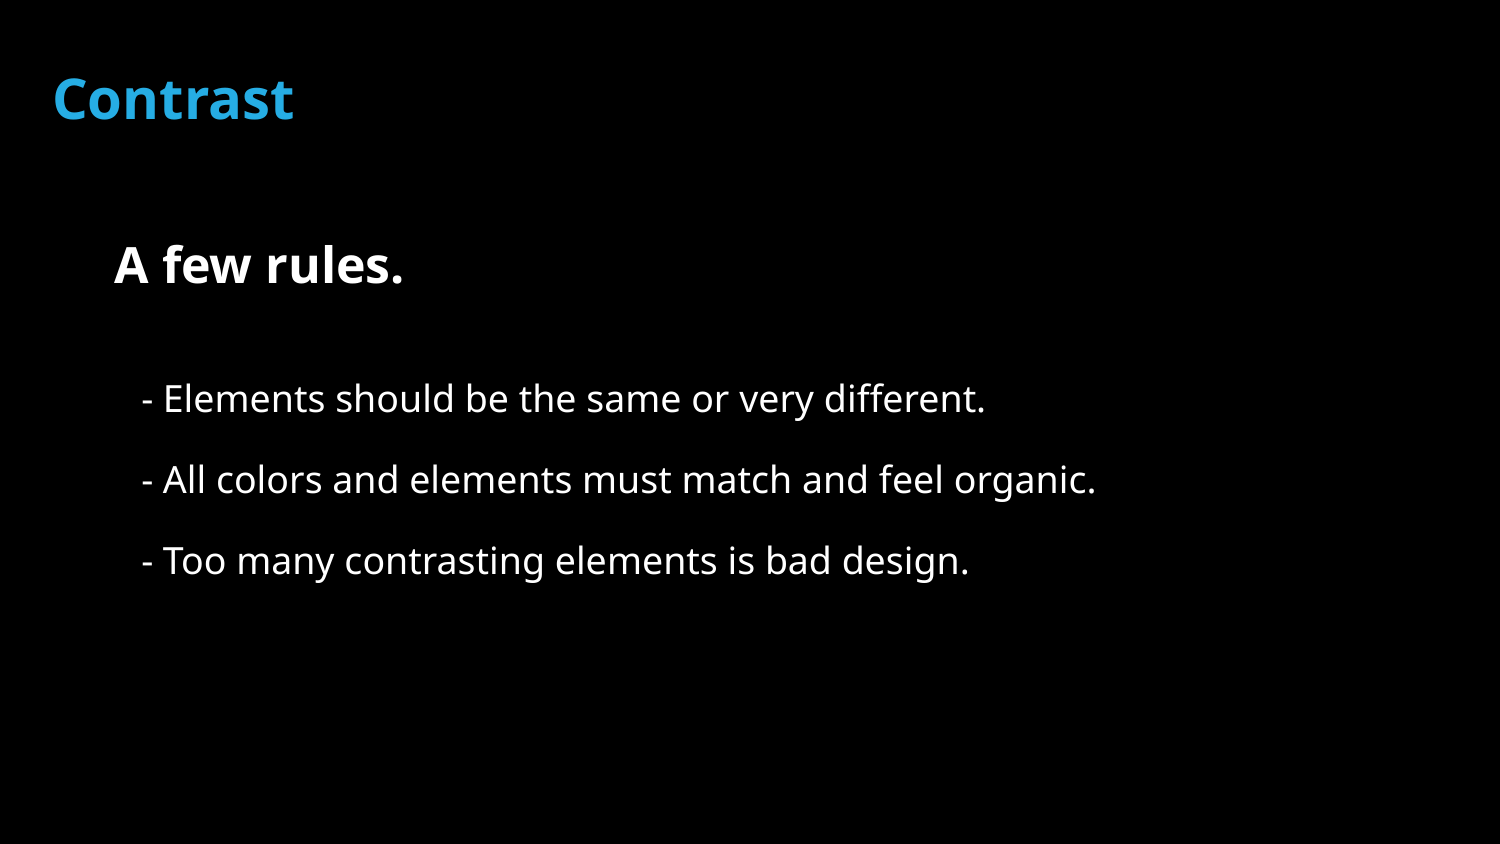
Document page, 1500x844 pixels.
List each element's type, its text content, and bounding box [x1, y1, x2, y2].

text_box - Elements should be the same or very different. - All colors and elements must match and feel organic. - Too many contrasting elements is bad design. [135, 387, 1294, 534]
text_box A few rules. [109, 213, 1294, 313]
text_box Contrast [47, 66, 720, 128]
